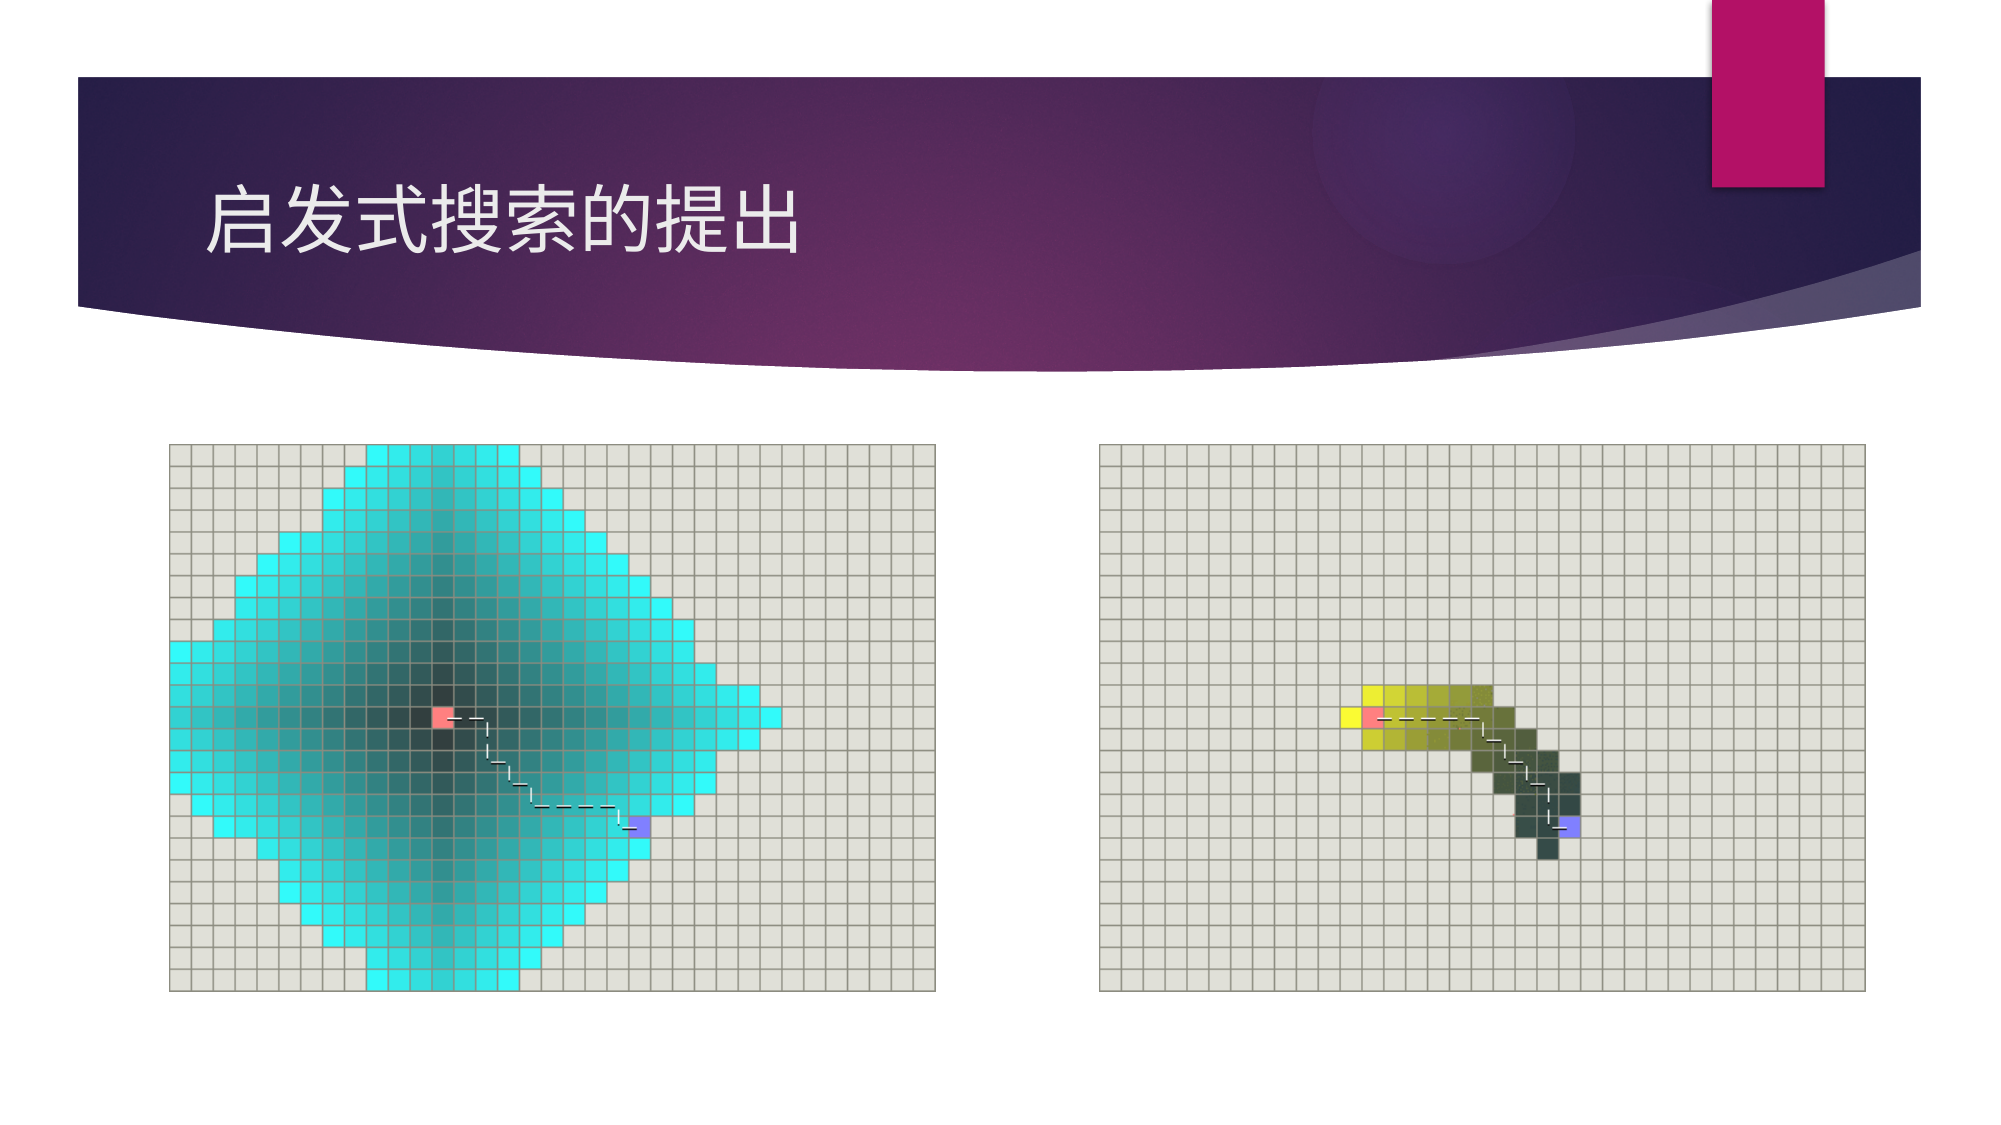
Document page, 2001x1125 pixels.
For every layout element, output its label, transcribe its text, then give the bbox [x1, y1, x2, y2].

title 启发式搜索的提出 [189, 159, 1627, 276]
picture [1099, 443, 1866, 992]
picture [168, 443, 936, 992]
